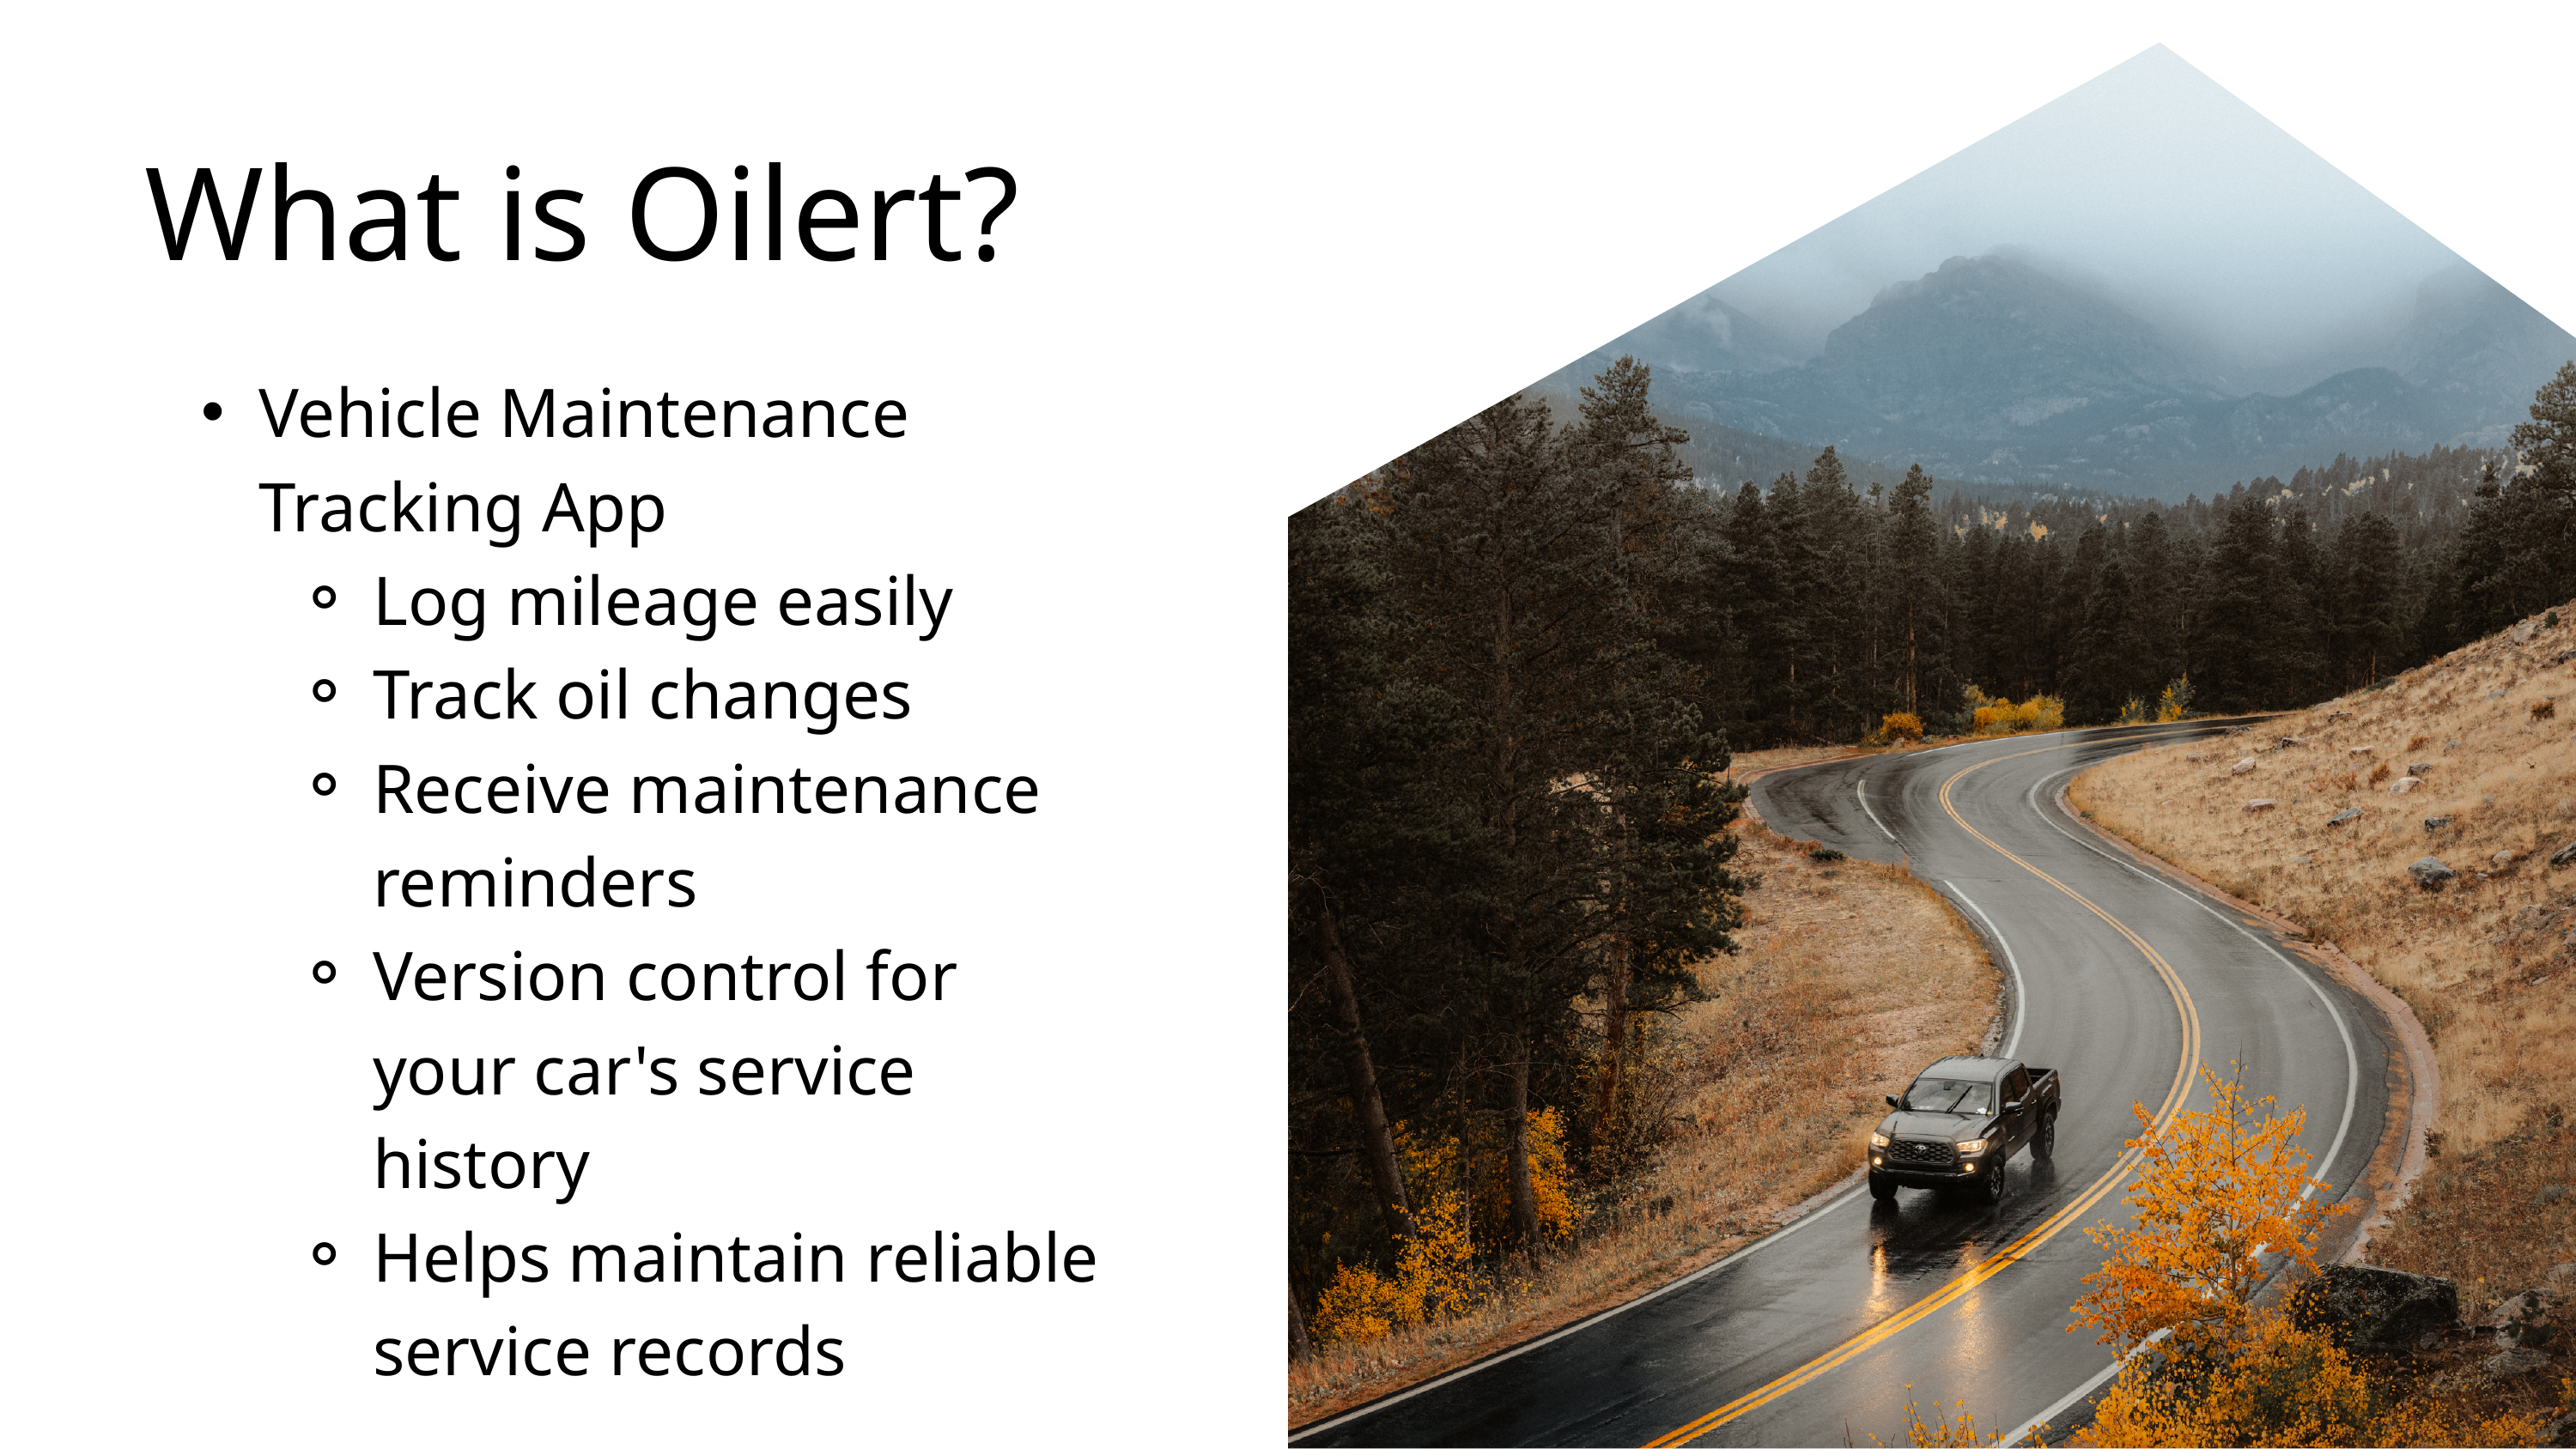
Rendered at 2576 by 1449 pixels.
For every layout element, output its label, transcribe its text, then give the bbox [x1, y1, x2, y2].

text_box Vehicle Maintenance Tracking App Log mileage easily Track oil changes Receive maintenance reminders Version control for your car's service history Helps maintain reliable service records [144, 357, 1107, 1390]
text_box What is Oilert? [144, 106, 1165, 287]
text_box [1287, 41, 2576, 1449]
